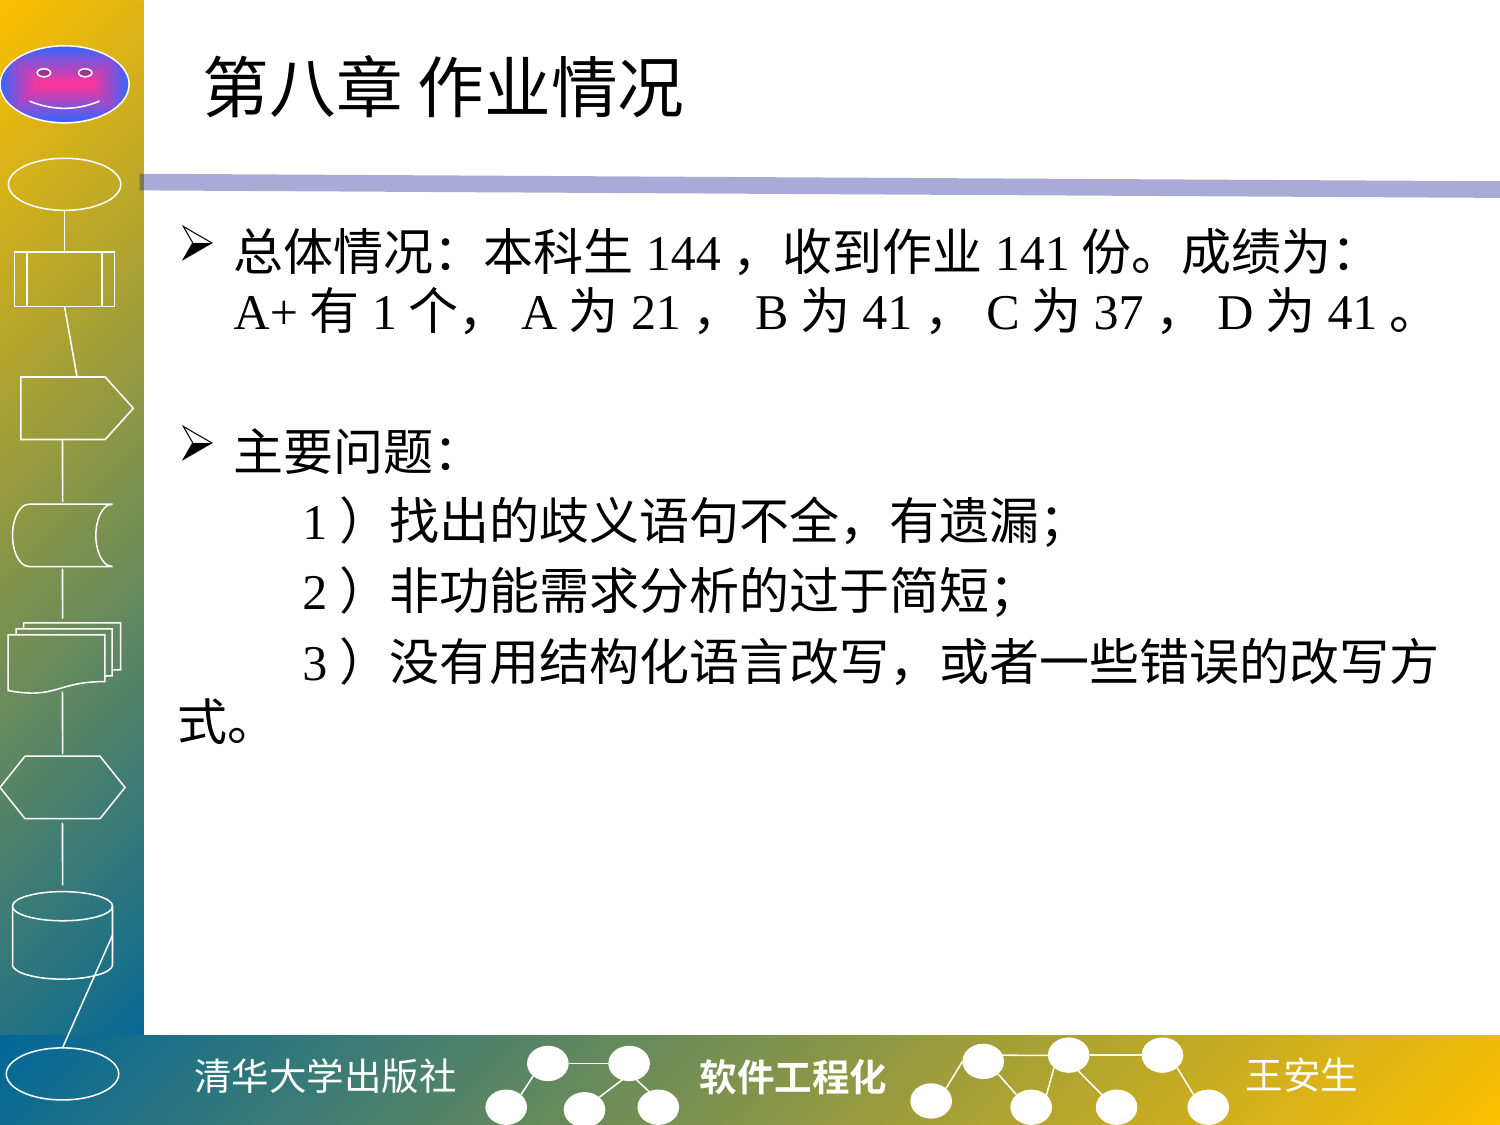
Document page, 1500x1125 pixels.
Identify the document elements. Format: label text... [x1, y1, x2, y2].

list 总体情况：本科生144，收到作业141份。成绩为：A+有1个，A为21，B为41，C为37，D为41。 主要问题： 1）找出的歧义语句不全，有遗漏； 2）非功能需求分析的过于简短； 3）没有用结构化语言改写，或者一些错误的改写方式。 [162, 212, 1476, 1017]
title 第八章 作业情况 [187, 24, 1463, 147]
